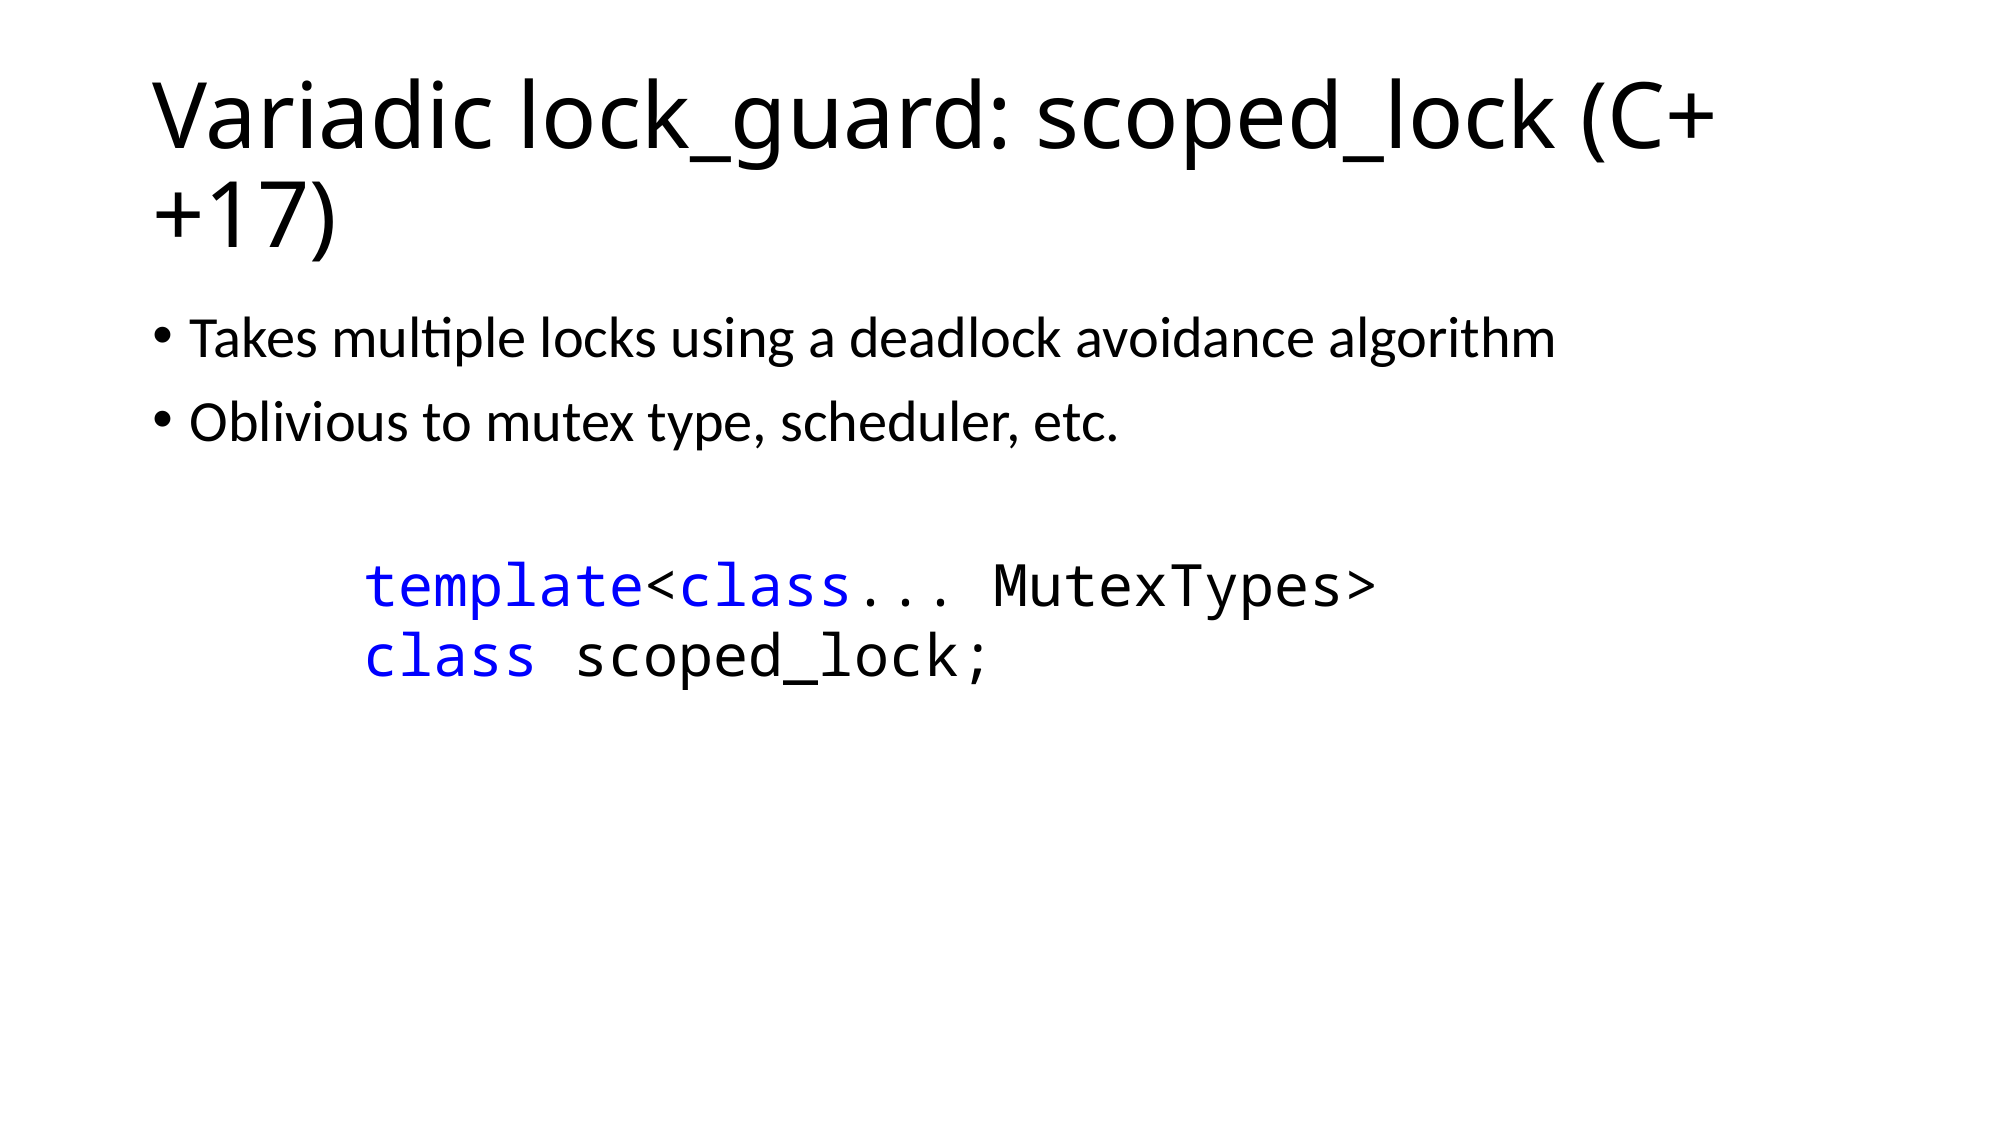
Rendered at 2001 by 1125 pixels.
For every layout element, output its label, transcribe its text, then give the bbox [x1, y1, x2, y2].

list Takes multiple locks using a deadlock avoidance algorithm Oblivious to mutex type, scheduler, etc. [137, 299, 1725, 1014]
title Variadic lock_guard: scoped_lock (C++17) [137, 59, 1863, 278]
text_box template<class... MutexTypes> class scoped_lock; [349, 540, 1479, 696]
